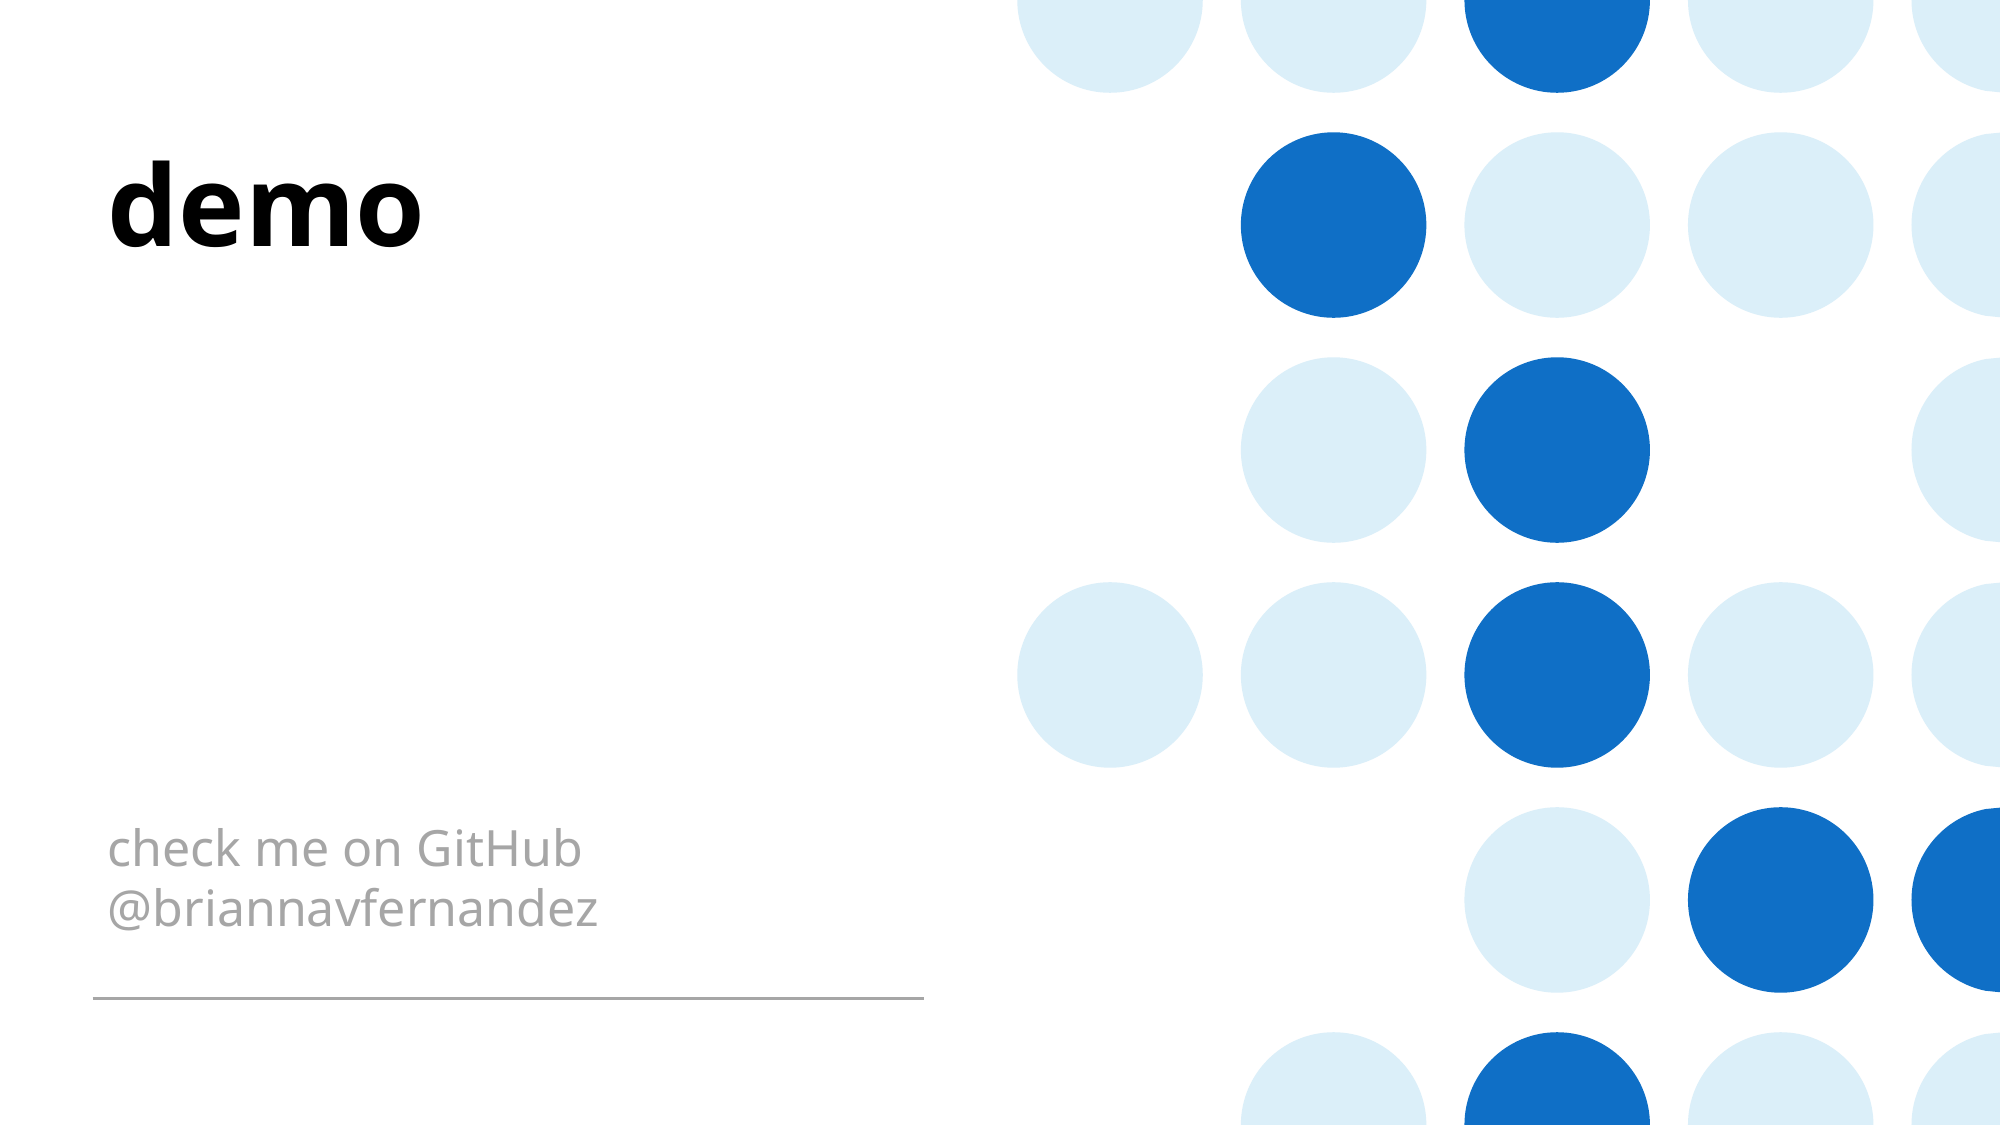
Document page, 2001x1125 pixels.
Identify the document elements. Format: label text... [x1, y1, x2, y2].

list check me on GitHub @briannavfernandez [92, 698, 924, 945]
title demo [92, 126, 924, 509]
